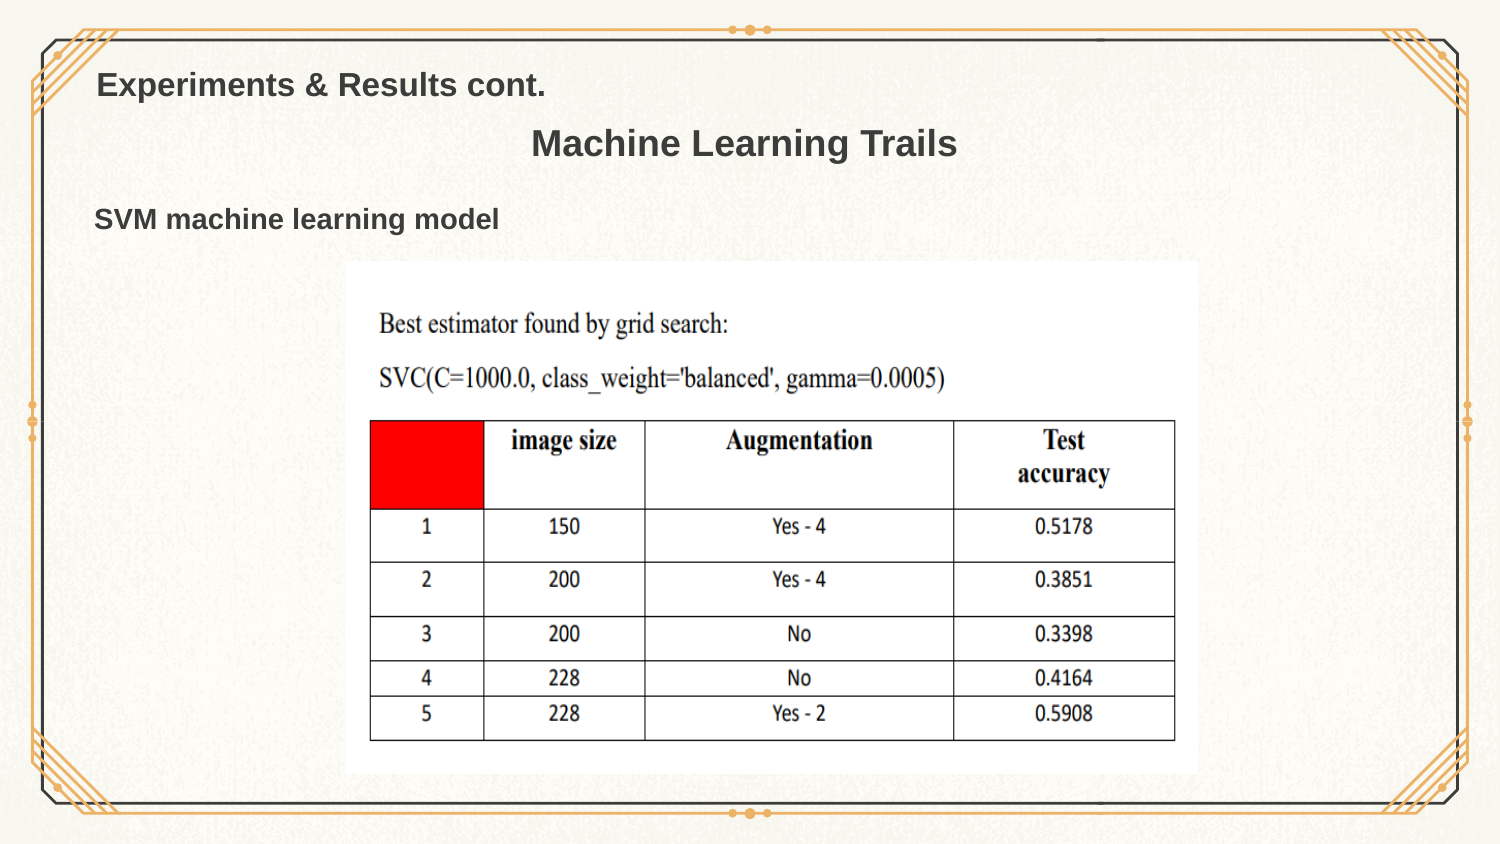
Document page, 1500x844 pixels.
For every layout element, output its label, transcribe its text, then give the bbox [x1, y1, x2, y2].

text_box Machine Learning Trails [516, 111, 974, 171]
picture [0, 0, 1500, 844]
text_box SVM machine learning model [79, 192, 516, 243]
text_box Experiments & Results cont. [81, 55, 562, 111]
